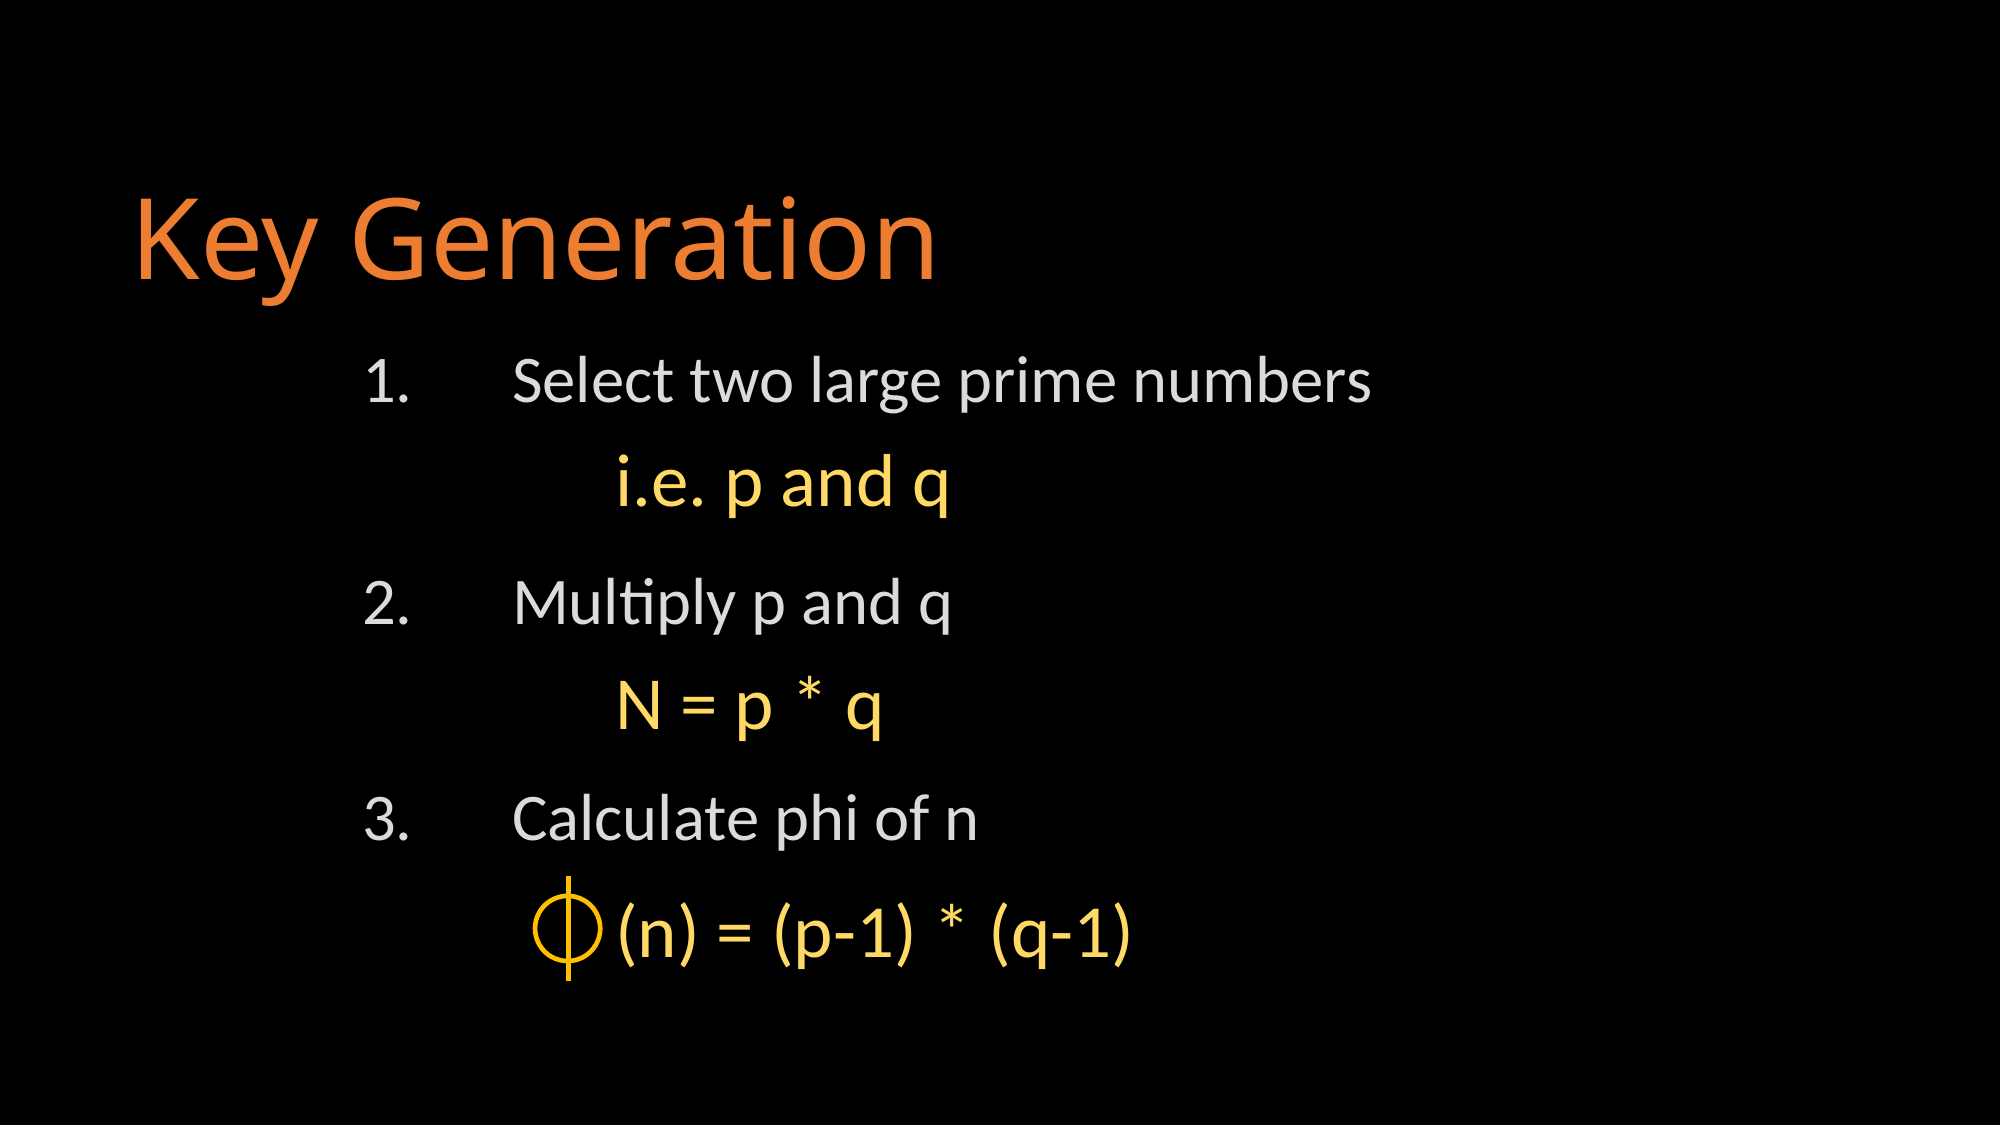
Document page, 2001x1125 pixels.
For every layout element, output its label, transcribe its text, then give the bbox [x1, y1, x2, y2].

text_box (n) = (p-1) * (q-1) [600, 875, 1208, 981]
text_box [535, 876, 601, 982]
text_box i.e. p and q [600, 424, 1452, 530]
text_box 3. Calculate phi of n [347, 766, 1755, 862]
text_box Key Generation [115, 159, 1130, 310]
text_box 1. Select two large prime numbers [347, 328, 1755, 424]
text_box 2. Multiply p and q [347, 550, 1755, 646]
text_box N = p * q [600, 646, 1452, 752]
